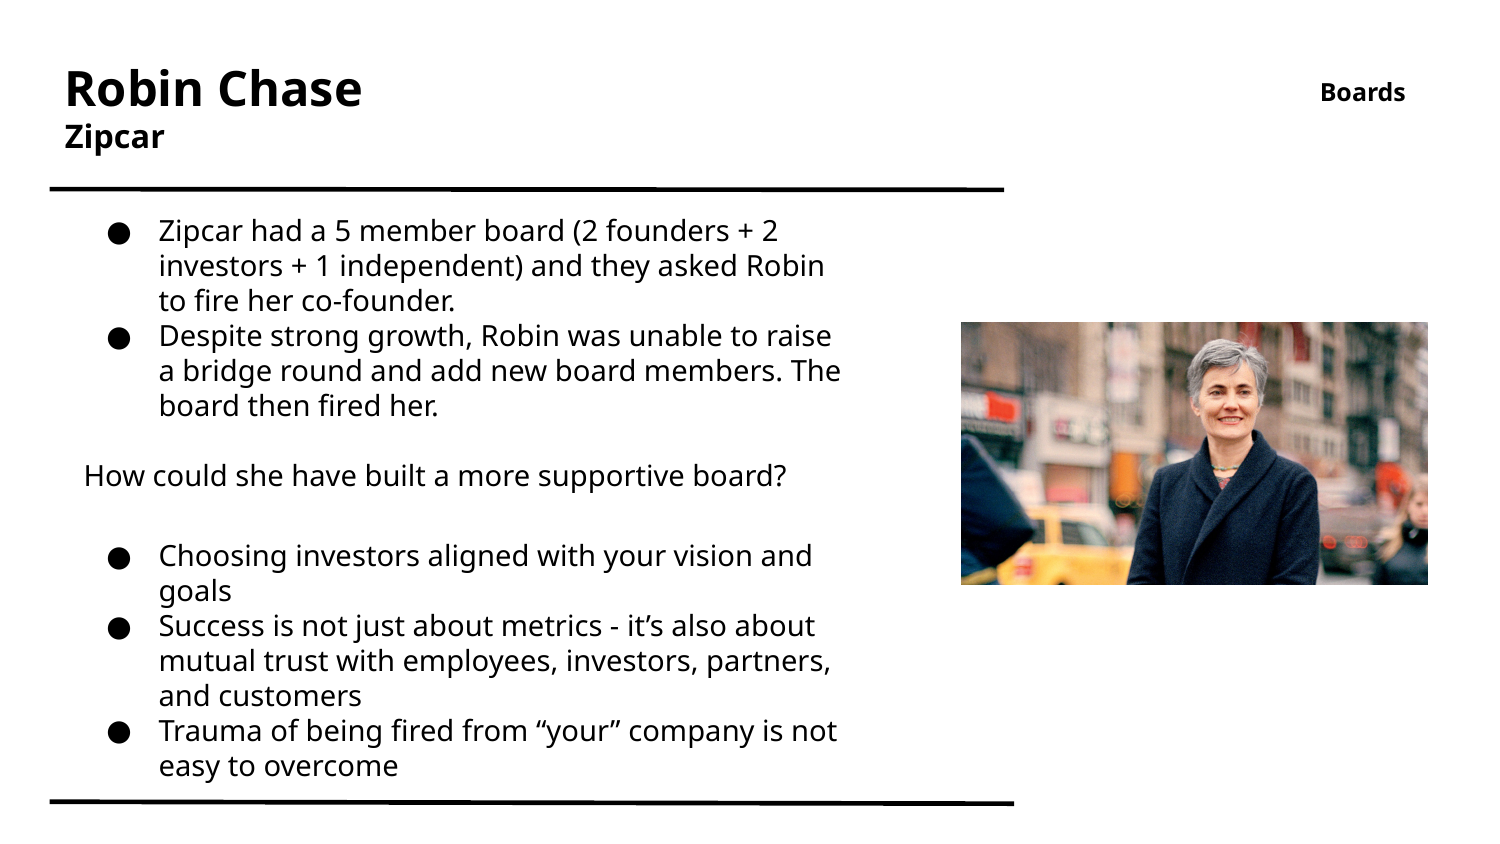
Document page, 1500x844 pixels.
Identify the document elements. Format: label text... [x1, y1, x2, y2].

picture [960, 554, 968, 567]
text_box Zipcar had a 5 member board (2 founders + 2 investors + 1 independent) and they asked Robin to fire her co-founder. Despite strong growth, Robin was unable to raise a bridge round and add new board members. The board then fired her. How could she have built a more supportive board? [68, 198, 858, 460]
picture [960, 322, 1428, 585]
title Boards [1070, 61, 1428, 124]
text_box Choosing investors aligned with your vision and goals Success is not just about metrics - it’s also about mutual trust with employees, investors, partners, and customers Trauma of being fired from “your” company is not easy to overcome [68, 522, 858, 785]
title Robin Chase Zipcar [49, 42, 549, 171]
